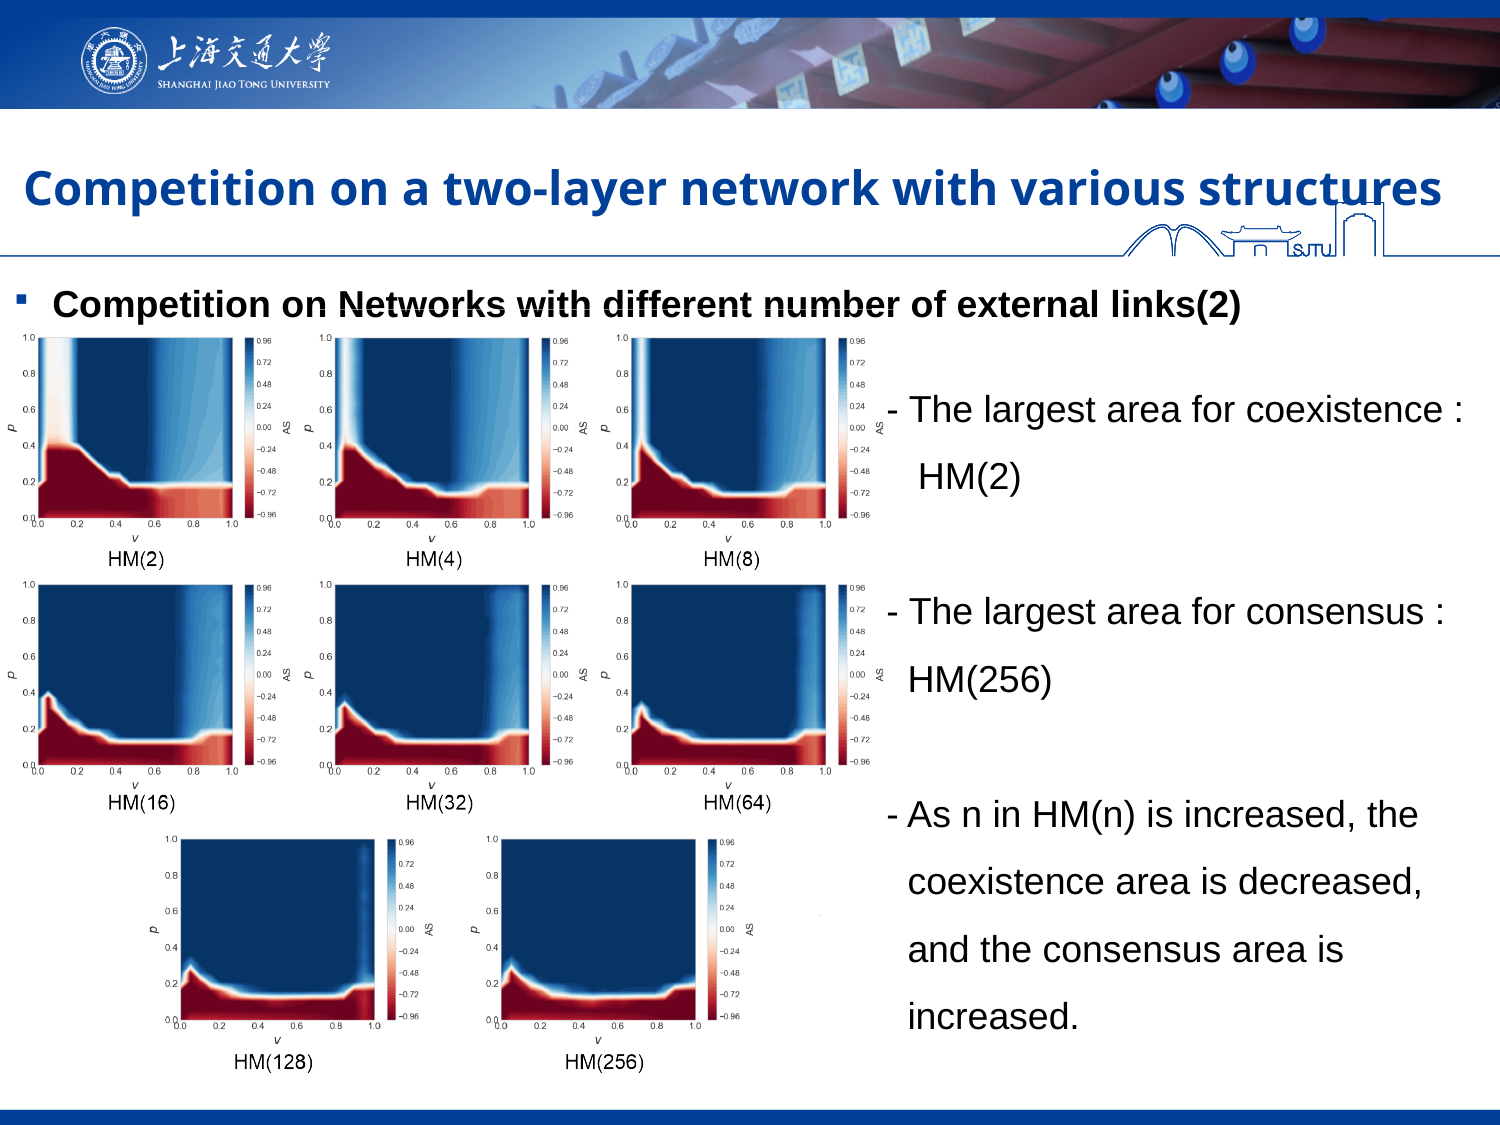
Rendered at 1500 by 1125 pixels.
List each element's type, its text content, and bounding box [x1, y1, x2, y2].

title Competition on a two-layer network with various structures [8, 134, 1500, 246]
picture [0, 308, 914, 1090]
text_box - The largest area for coexistence : HM(2) - The largest area for consensus : HM(256) - As n in HM(n) is increased, the coexistence area is decreased, and the consensus area is increased. [914, 354, 1500, 1045]
text_box Competition on Networks with different number of external links(2) [0, 272, 1427, 332]
picture [0, 18, 1500, 109]
